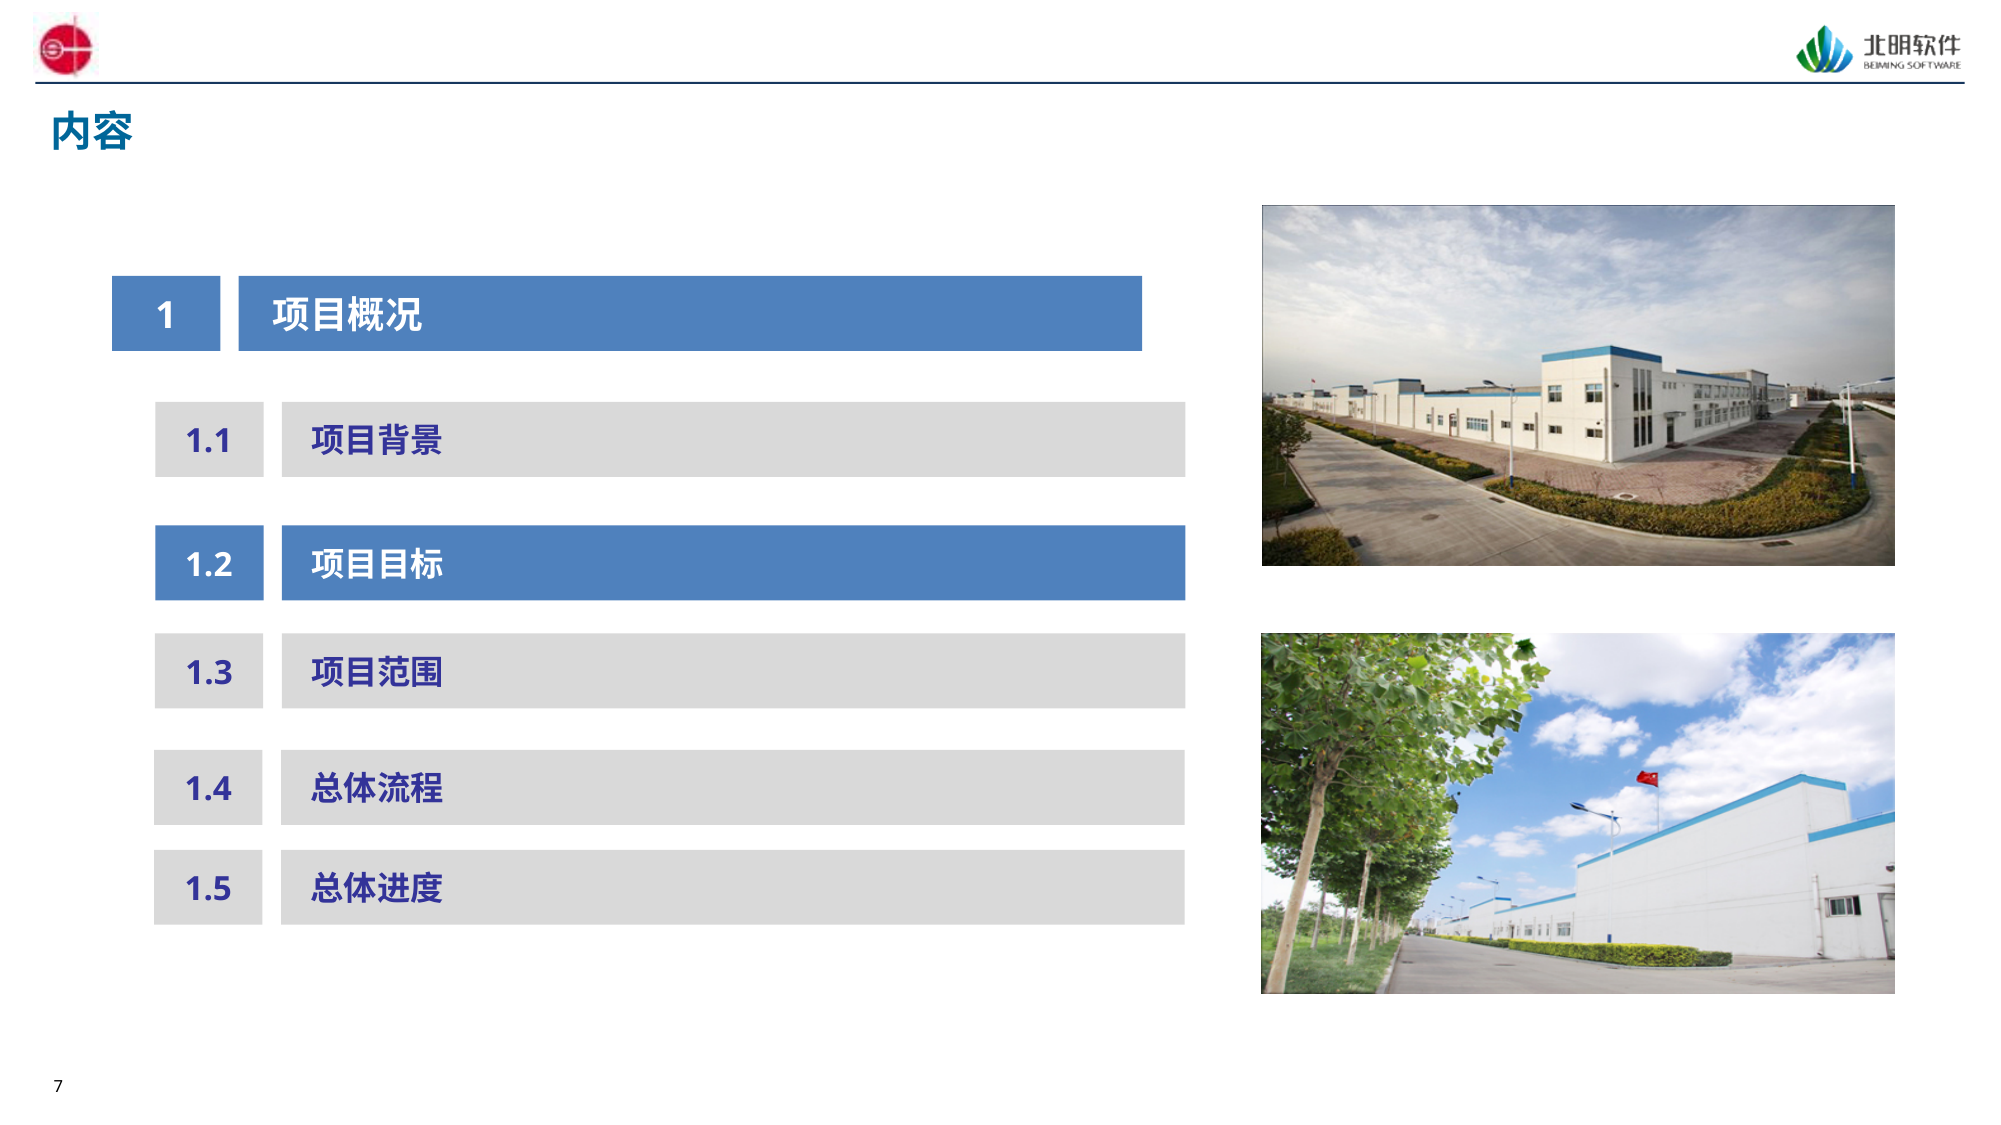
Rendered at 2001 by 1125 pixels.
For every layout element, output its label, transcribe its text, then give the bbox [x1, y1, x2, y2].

picture [1261, 633, 1895, 995]
text_box 项目背景 [281, 401, 1186, 477]
text_box 1.5 [154, 849, 263, 925]
title 内容 [35, 97, 1965, 212]
text_box 总体流程 [281, 749, 1185, 825]
text_box 总体进度 [281, 849, 1185, 925]
text_box 1.1 [155, 401, 264, 477]
text_box 1.2 [155, 525, 264, 601]
picture [1795, 22, 1965, 78]
picture [33, 12, 99, 81]
text_box 1.4 [154, 749, 263, 825]
text_box 项目概况 [238, 275, 1143, 351]
text_box 1 [112, 275, 221, 351]
text_box 1.3 [154, 633, 264, 709]
text_box 项目范围 [281, 633, 1186, 709]
picture [1262, 205, 1895, 566]
text_box 项目目标 [281, 525, 1186, 601]
